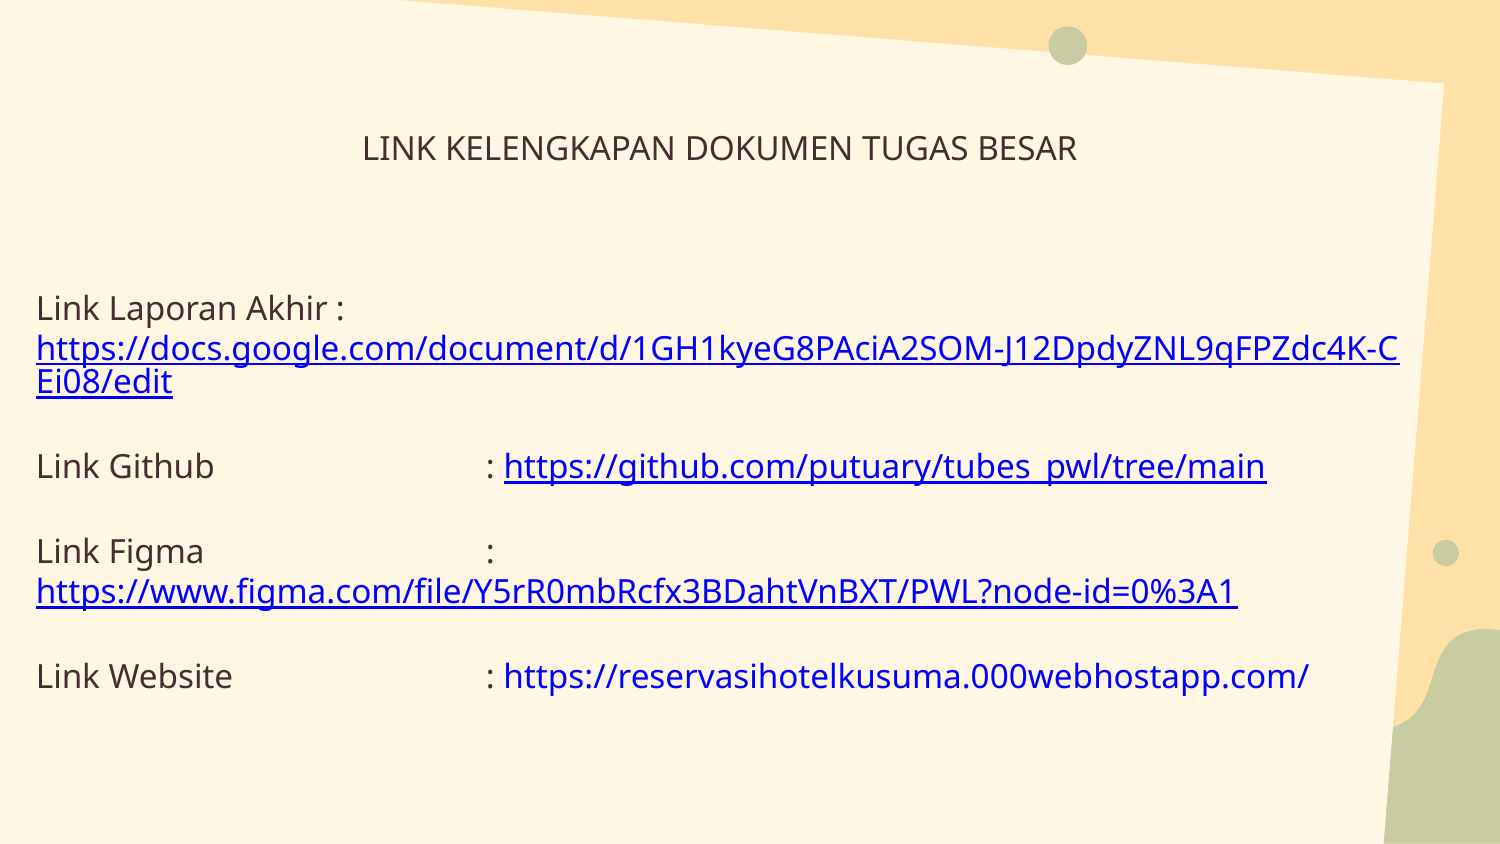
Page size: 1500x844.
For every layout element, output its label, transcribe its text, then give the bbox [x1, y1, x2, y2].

subtitle LINK KELENGKAPAN DOKUMEN TUGAS BESAR Link Laporan Akhir : https://docs.google.com/document/d/1GH1kyeG8PAciA2SOM-J12DpdyZNL9qFPZdc4K-CEi08/edit Link Github : https://github.com/putuary/tubes_pwl/tree/main Link Figma : https://www.figma.com/file/Y5rR0mbRcfx3BDahtVnBXT/PWL?node-id=0%3A1 Link Website : https://reservasihotelkusuma.000webhostapp.com/ [20, 99, 1420, 678]
